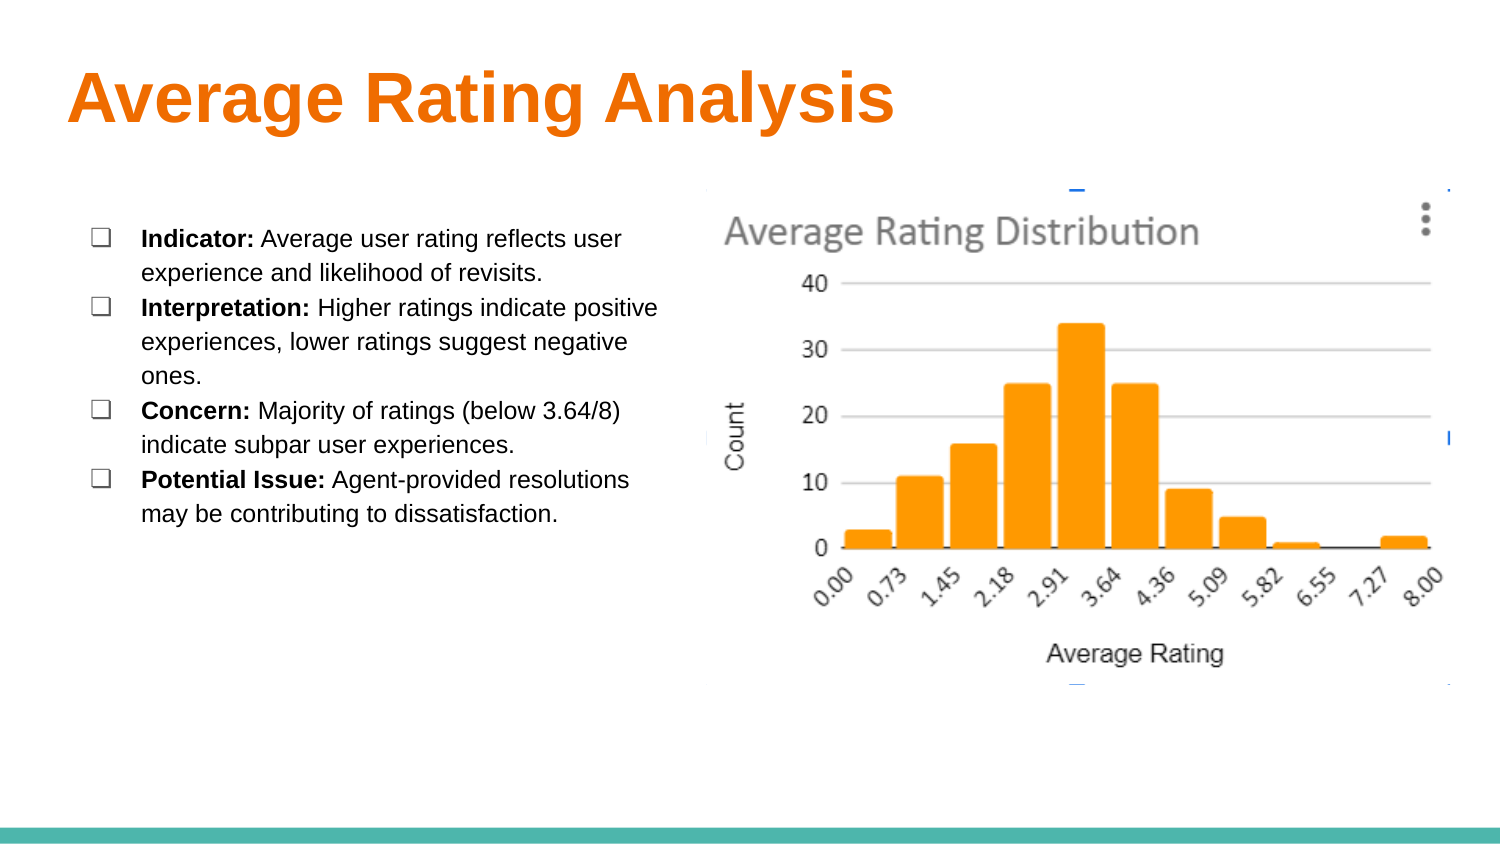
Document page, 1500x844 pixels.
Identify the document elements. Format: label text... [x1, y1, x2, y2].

list Indicator: Average user rating reflects user experience and likelihood of revisits. Interpretation: Higher ratings indicate positive experiences, lower ratings suggest negative ones. Concern: Majority of ratings (below 3.64/8) indicate subpar user experiences. Potential Issue: Agent-provided resolutions may be contributing to dissatisfaction. [51, 202, 690, 781]
picture [706, 189, 1451, 685]
title Average Rating Analysis [51, 35, 1035, 130]
